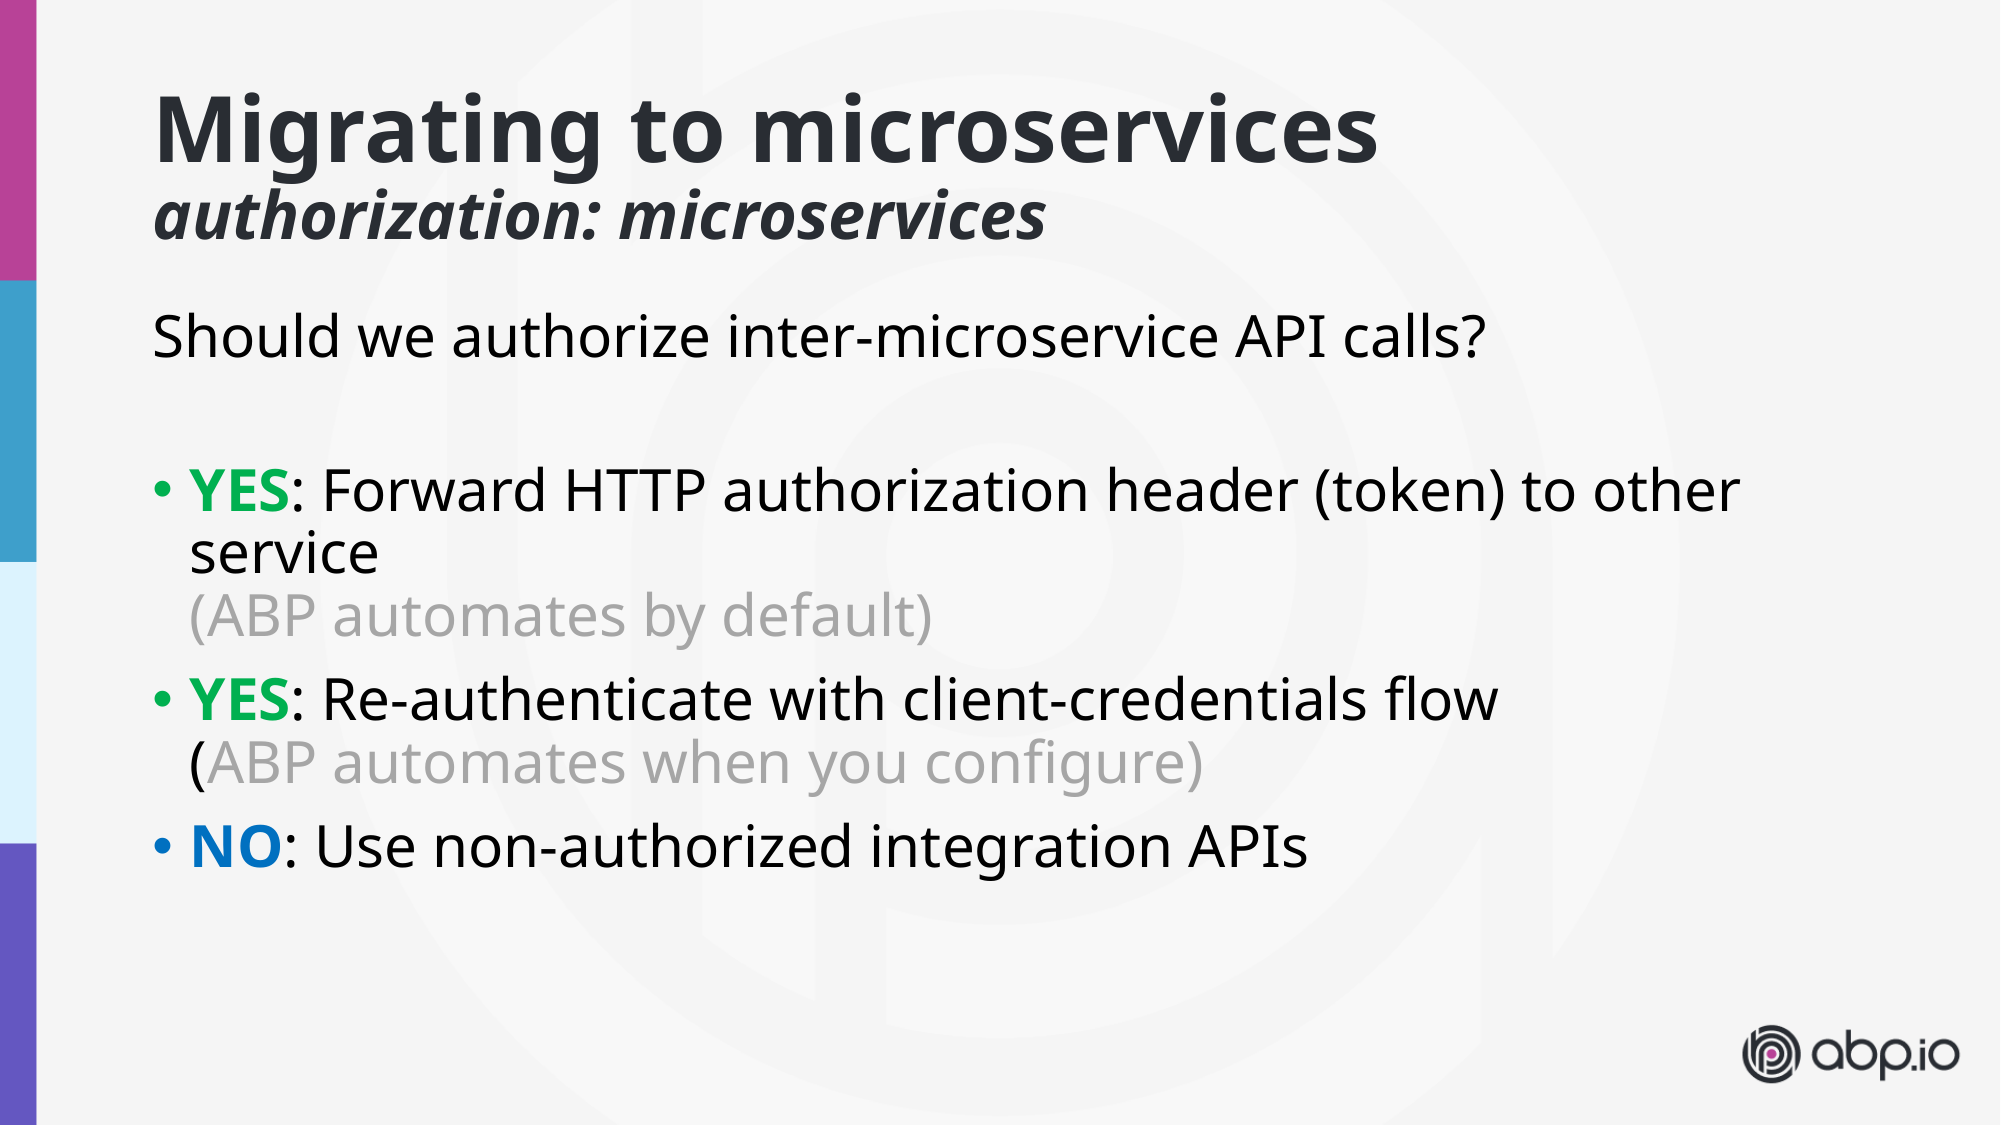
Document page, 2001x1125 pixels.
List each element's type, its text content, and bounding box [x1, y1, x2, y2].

list Should we authorize inter-microservice API calls? YES: Forward HTTP authorization header (token) to other service (ABP automates by default) YES: Re-authenticate with client-credentials flow (ABP automates when you configure) NO: Use non-authorized integration APIs [137, 299, 1863, 1014]
picture [0, 0, 2001, 1125]
title Migrating to microservices authorization: microservices [137, 59, 1863, 278]
